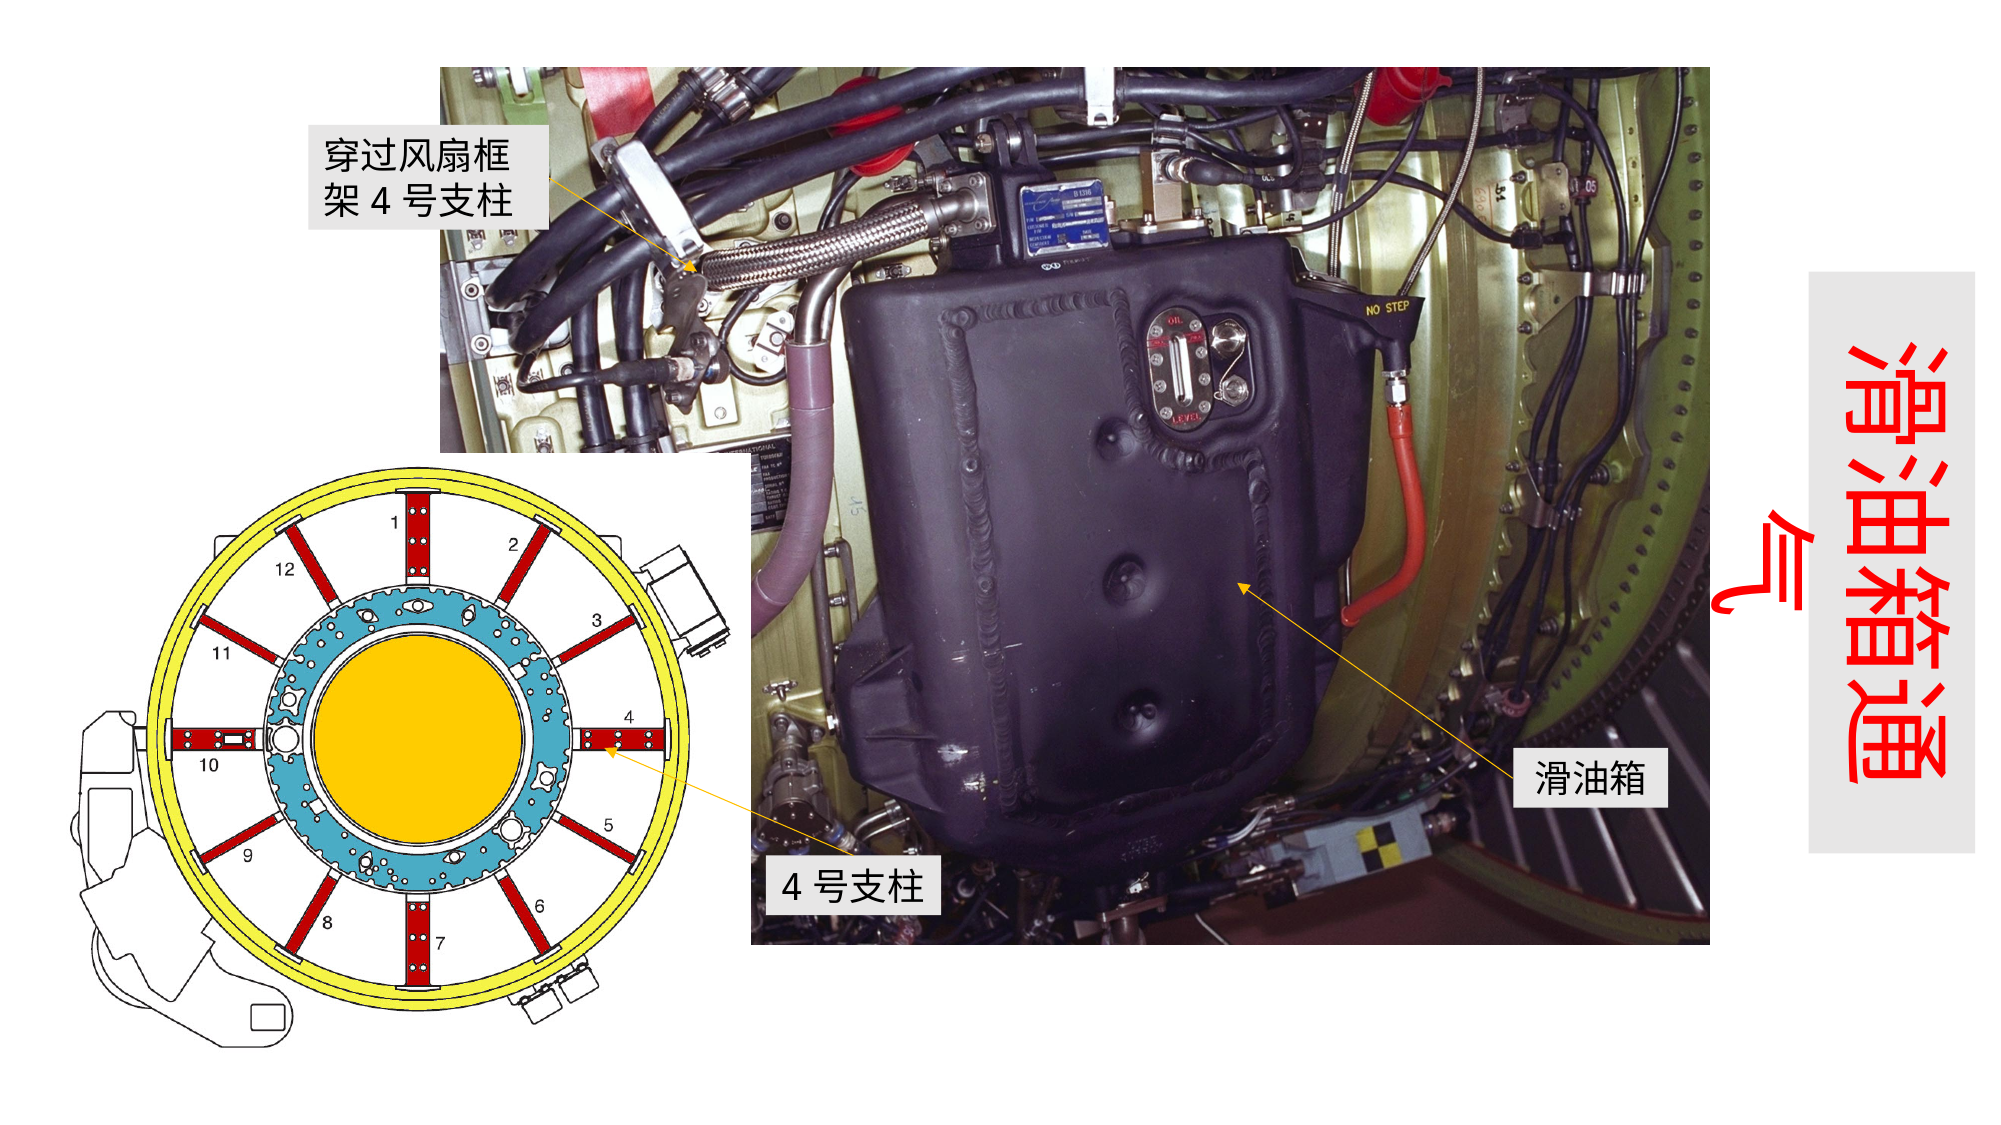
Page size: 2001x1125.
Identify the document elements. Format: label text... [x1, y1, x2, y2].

text_box 穿过风扇框架4号支柱 [308, 124, 440, 230]
picture [47, 67, 1710, 1070]
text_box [548, 177, 698, 272]
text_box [604, 747, 854, 856]
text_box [1237, 582, 1513, 779]
text_box 滑油箱通气 [1808, 271, 1976, 854]
